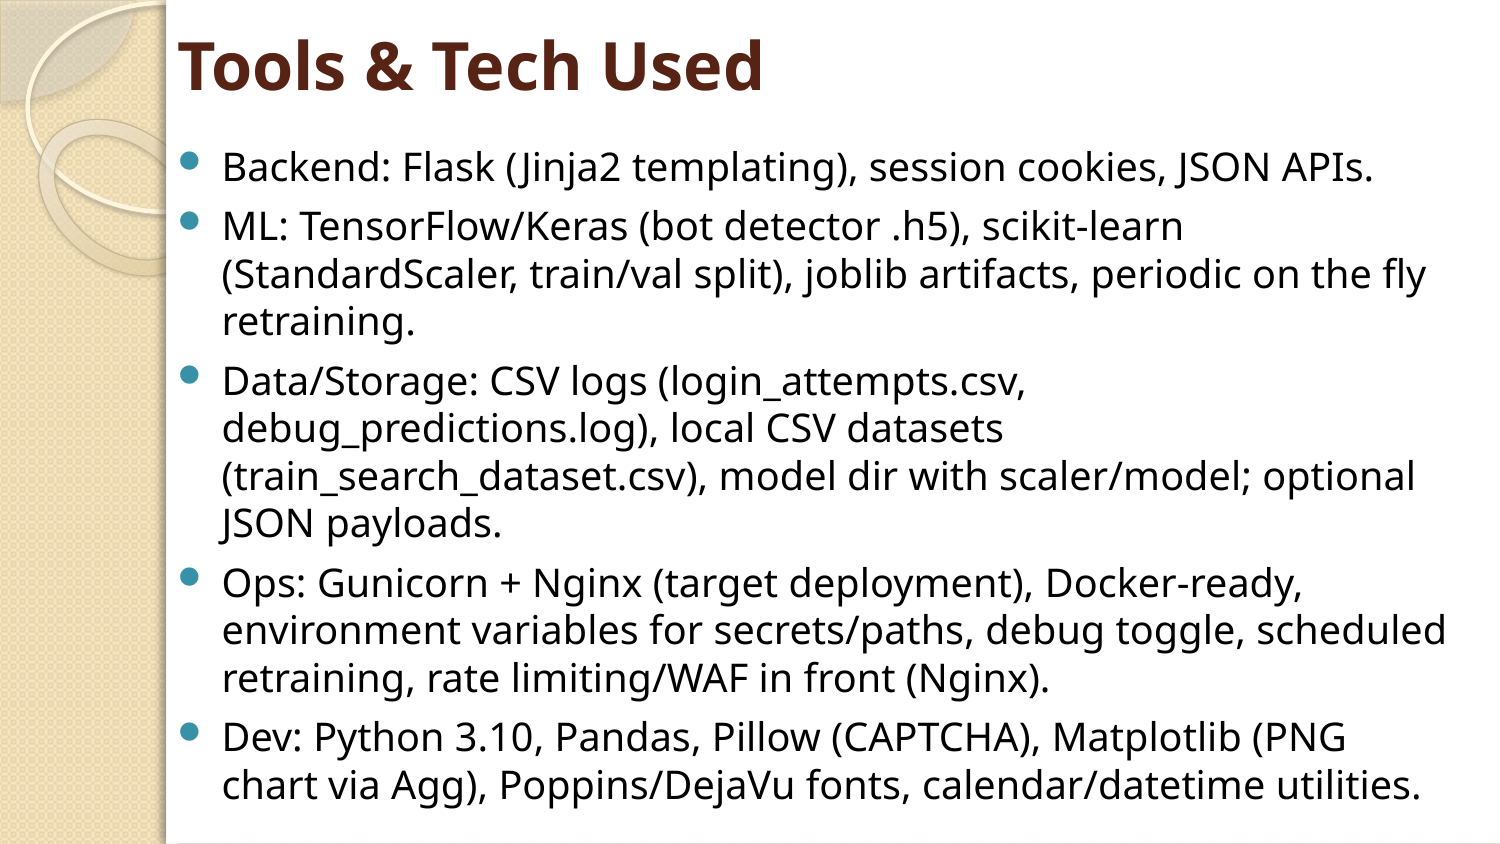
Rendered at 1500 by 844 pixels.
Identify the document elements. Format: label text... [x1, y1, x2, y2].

title Tools & Tech Used [162, 0, 1393, 134]
list Backend: Flask (Jinja2 templating), session cookies, JSON APIs. ML: TensorFlow/Keras (bot detector .h5), scikit‑learn (StandardScaler, train/val split), joblib artifacts, periodic on the fly retraining. Data/Storage: CSV logs (login_attempts.csv, debug_predictions.log), local CSV datasets (train_search_dataset.csv), model dir with scaler/model; optional JSON payloads. Ops: Gunicorn + Nginx (target deployment), Docker-ready, environment variables for secrets/paths, debug toggle, scheduled retraining, rate limiting/WAF in front (Nginx). Dev: Python 3.10, Pandas, Pillow (CAPTCHA), Matplotlib (PNG chart via Agg), Poppins/DejaVu fonts, calendar/datetime utilities. [150, 134, 1466, 822]
